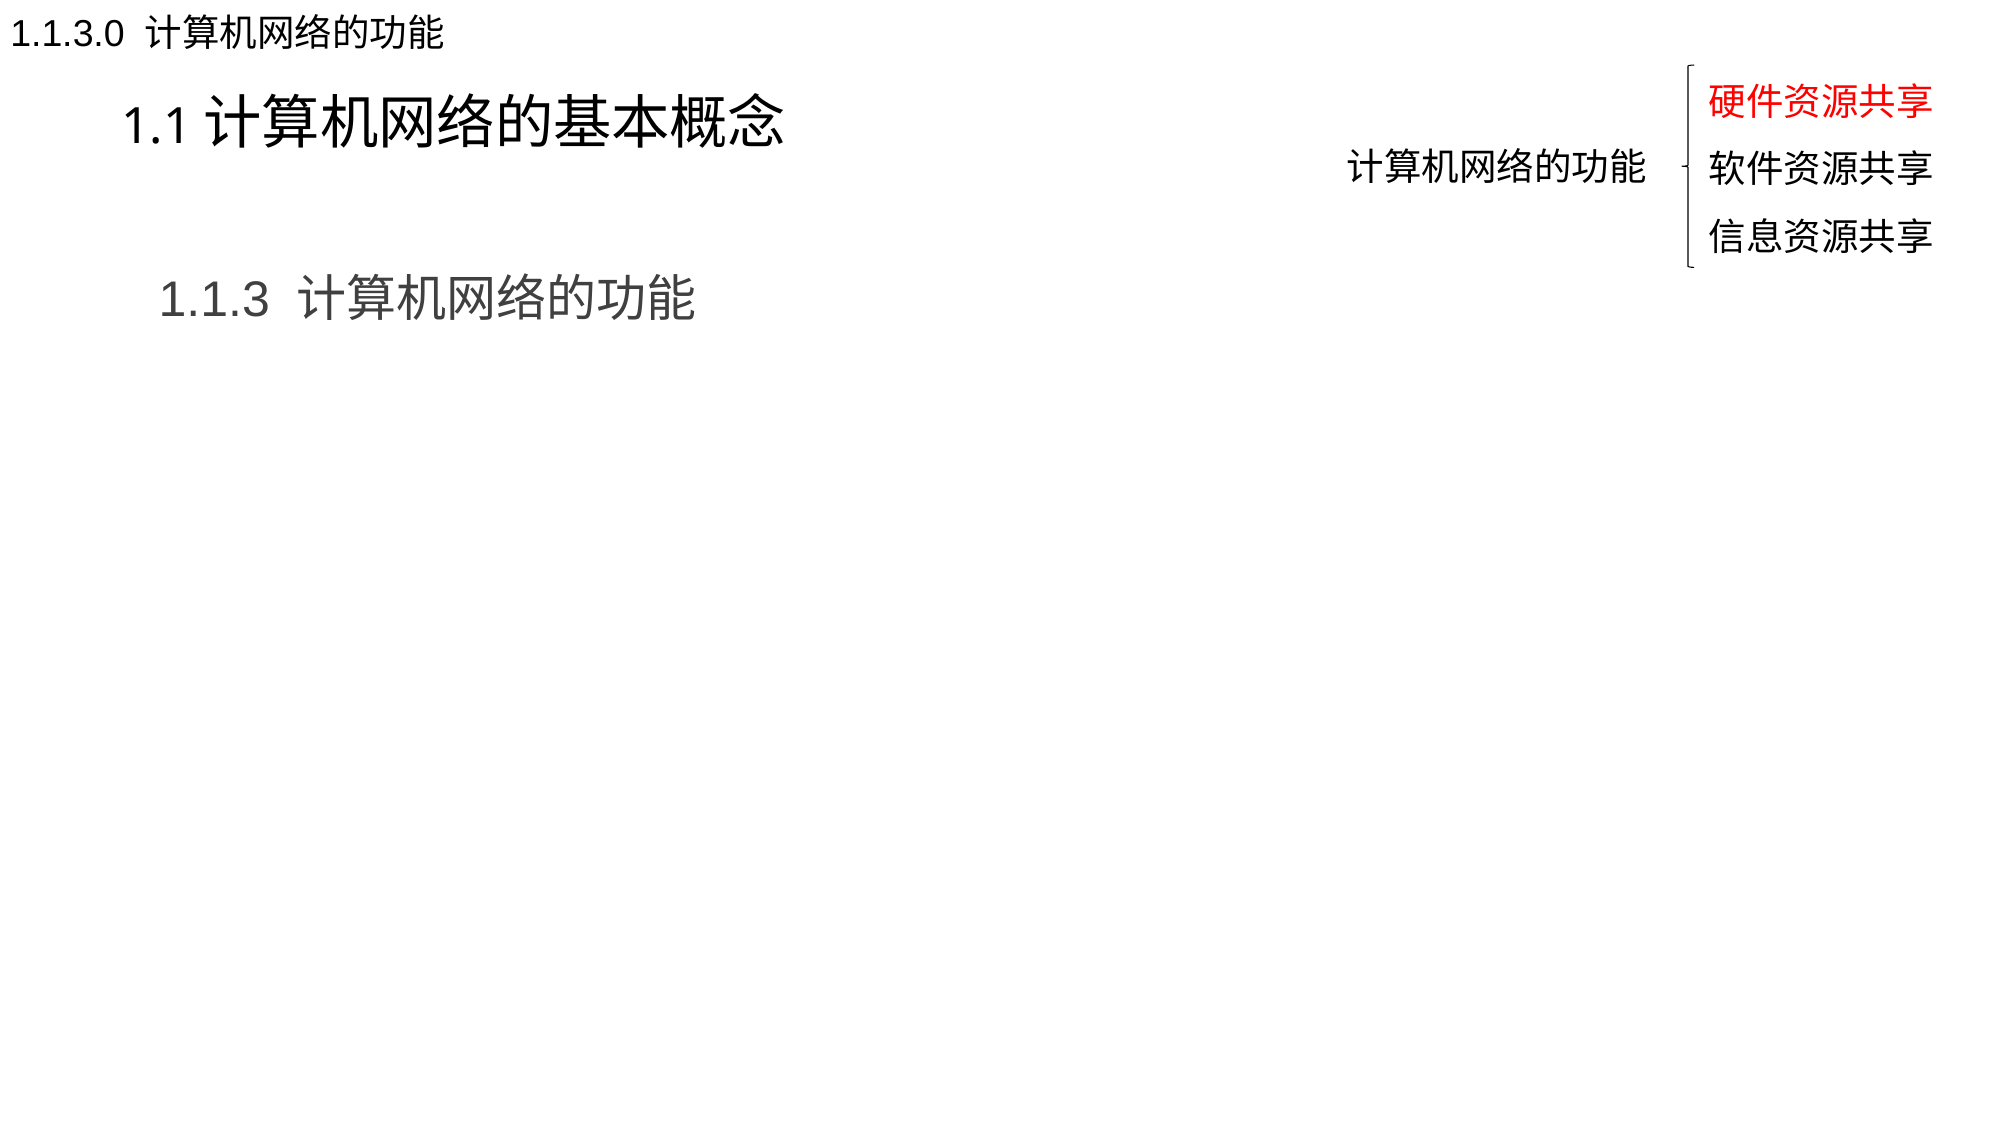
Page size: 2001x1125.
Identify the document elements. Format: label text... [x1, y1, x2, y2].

list 1.1.3 计算机网络的功能 计算和云存储 2、软件资源共享：大型数据库系统、SaaS。 3、信息资源共享：信息检索，新闻浏览等。 [106, 228, 2000, 943]
title 1.1计算机网络的基本概念 [106, 42, 918, 228]
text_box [1331, 47, 2000, 268]
text_box 1.1.3.0 计算机网络的功能 [0, 1, 460, 62]
